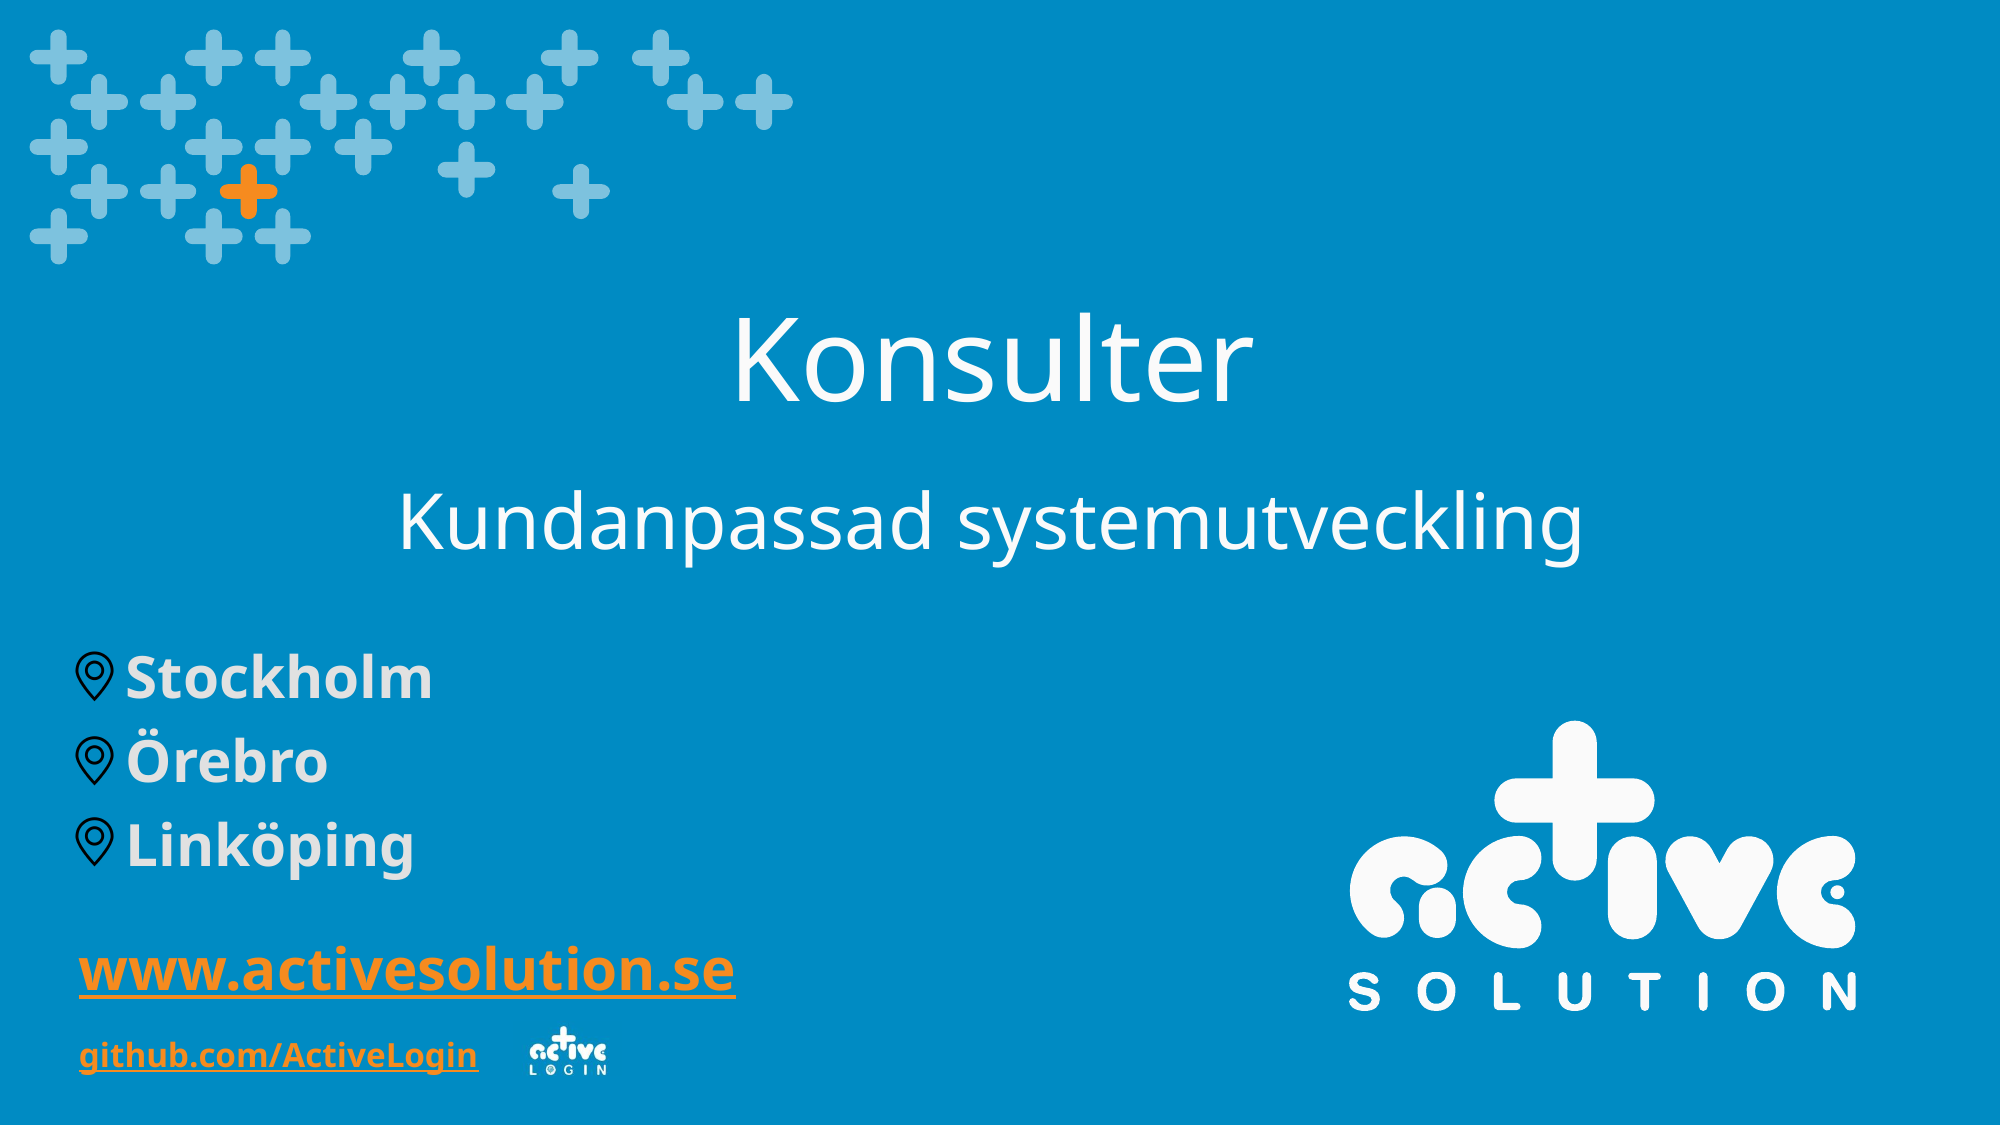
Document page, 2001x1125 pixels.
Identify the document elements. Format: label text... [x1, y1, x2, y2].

picture [530, 1026, 606, 1061]
picture [546, 1065, 555, 1075]
title Konsulter Kundanpassad systemutveckling [137, 293, 1863, 575]
text_box www.activesolution.se [78, 925, 1142, 1032]
subtitle Stockholm Örebro Linköping [125, 640, 894, 913]
picture [129, 748, 133, 774]
text_box github.com/ActiveLogin [64, 1026, 561, 1087]
picture [530, 1065, 536, 1075]
picture [597, 1065, 606, 1075]
picture [129, 660, 133, 675]
picture [128, 689, 133, 697]
